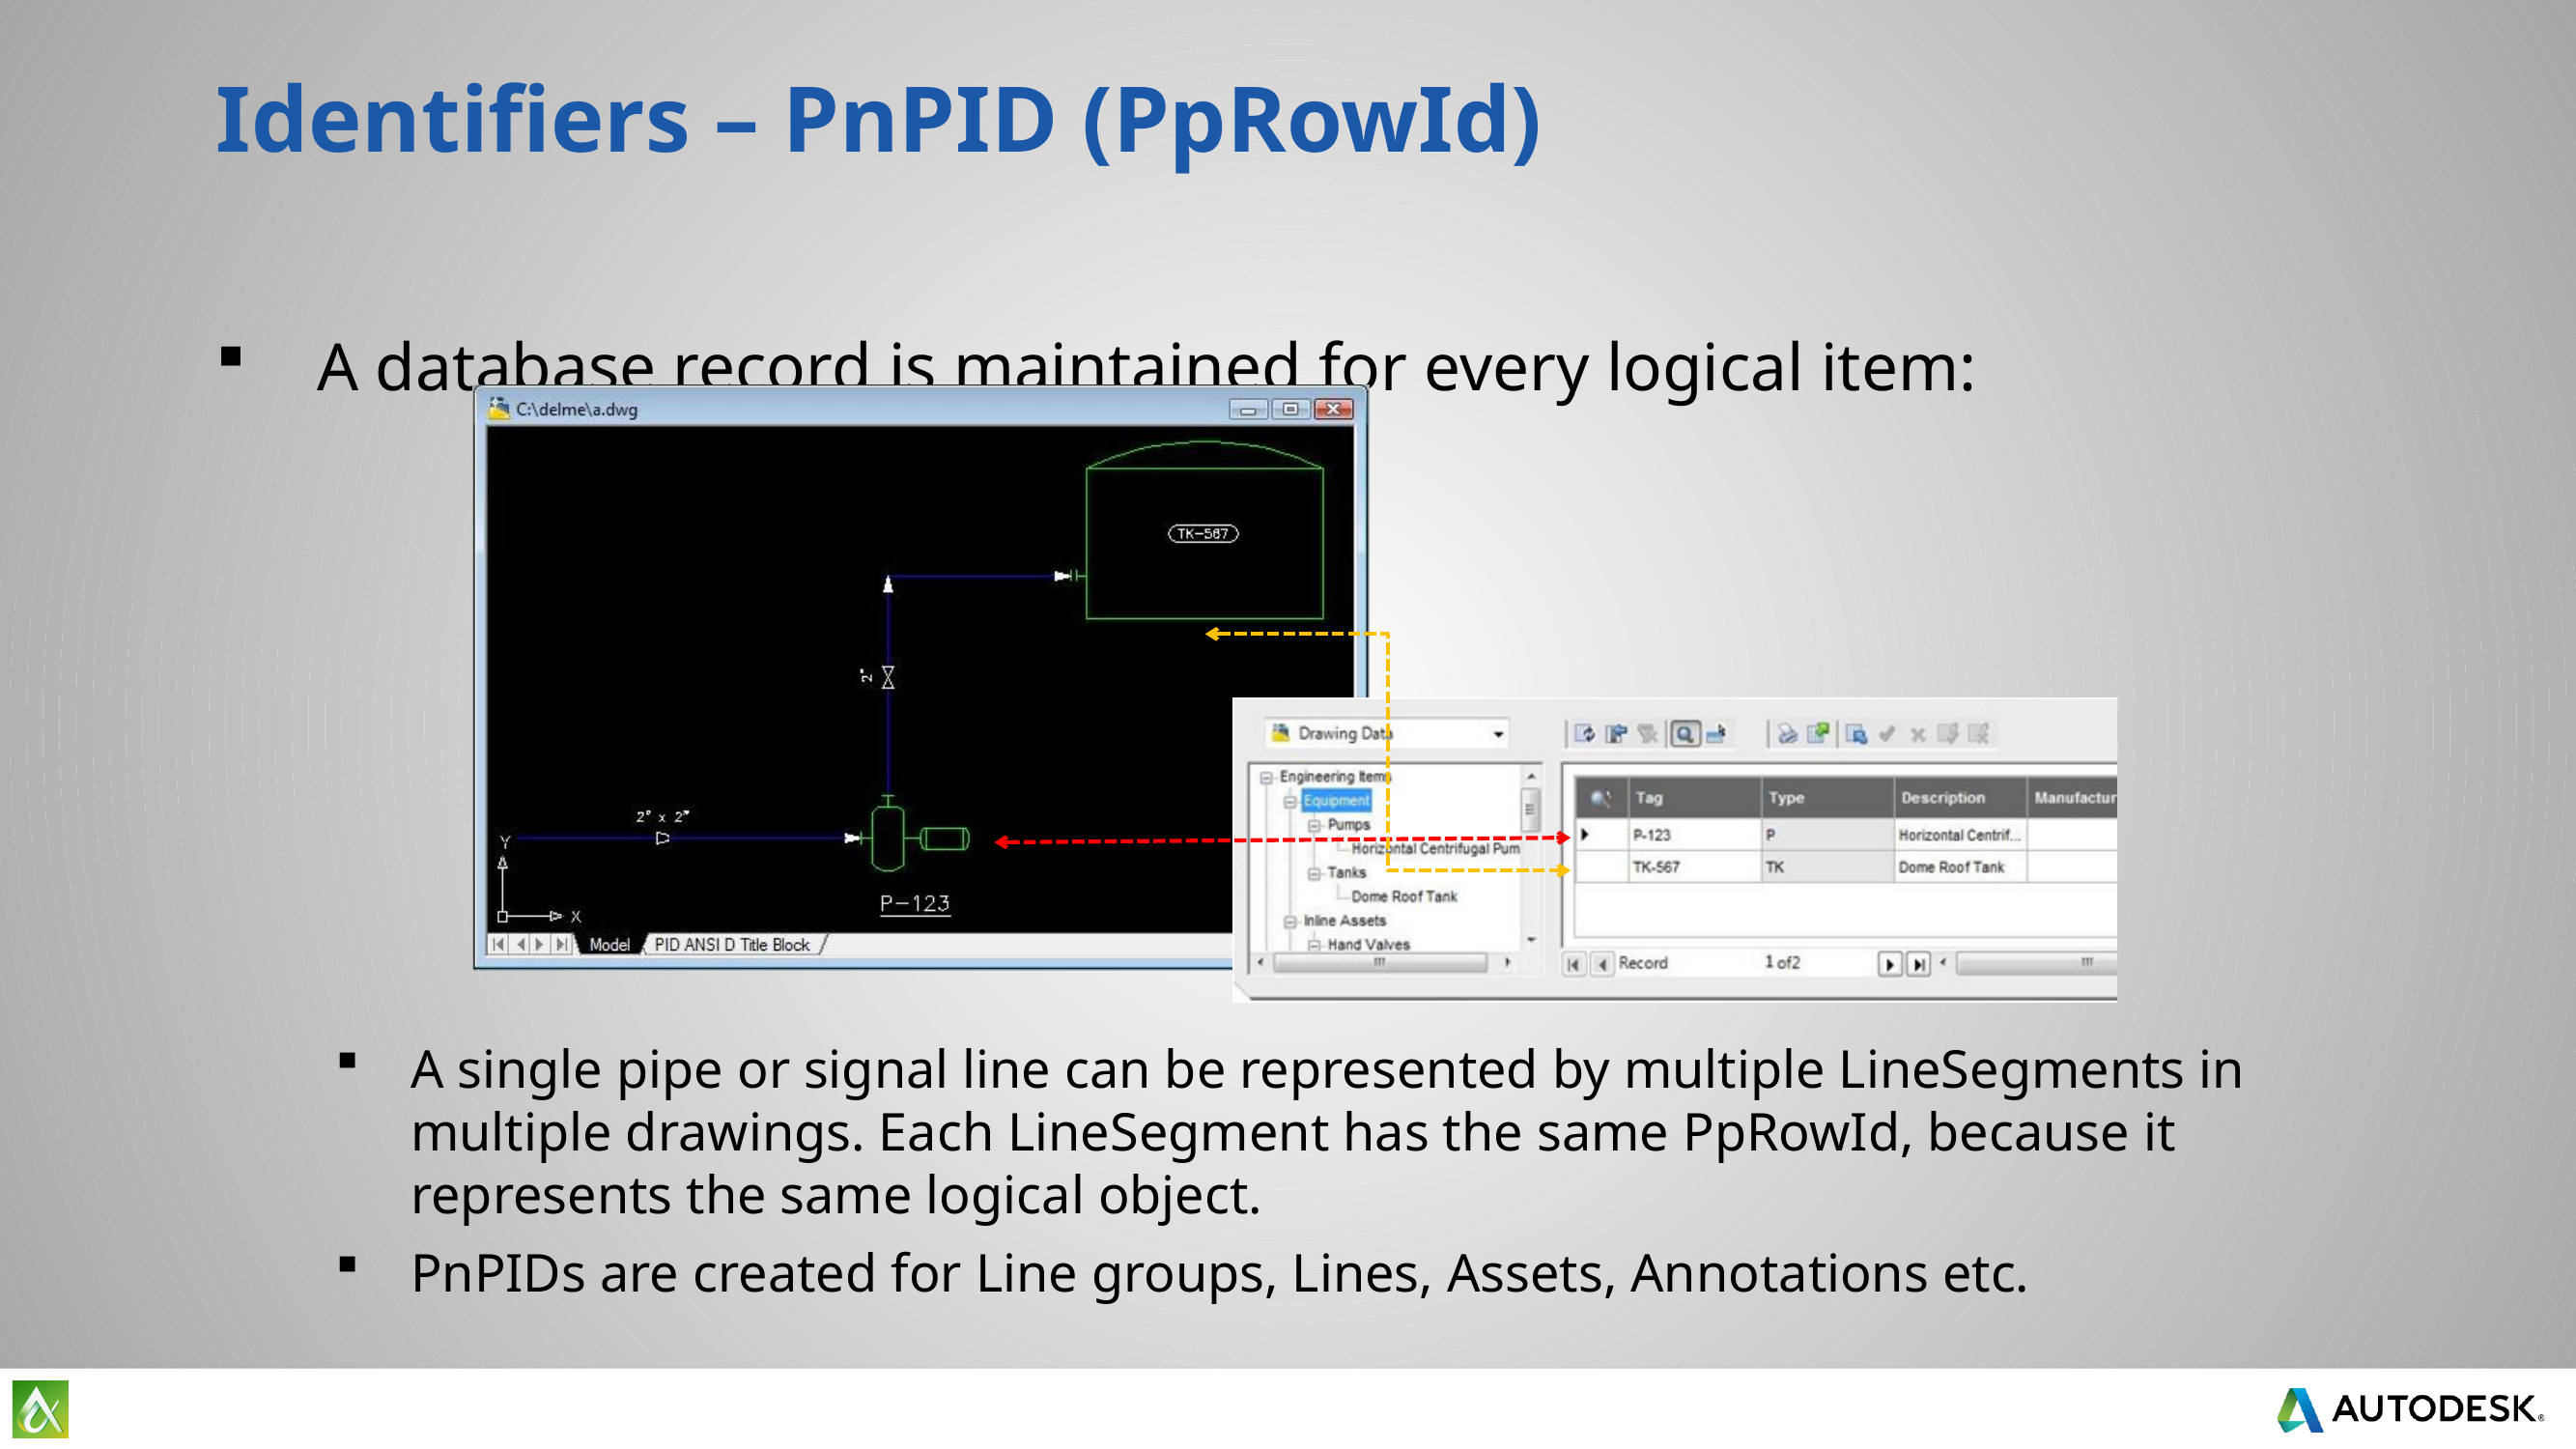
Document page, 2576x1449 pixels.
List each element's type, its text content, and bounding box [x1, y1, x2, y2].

picture [12, 1380, 76, 1438]
title Identifiers – PnPID (PpRowId) [201, 53, 2447, 265]
picture [2276, 1386, 2545, 1434]
list A database record is maintained for every logical item: A single pipe or signal line can be represented by multiple LineSegments in multiple drawings. Each LineSegment has the same PpRowId, because it represents the same logical object. PnPIDs are created for Line groups, Lines, Assets, Annotations etc. [201, 318, 2447, 1314]
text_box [472, 384, 2118, 1003]
